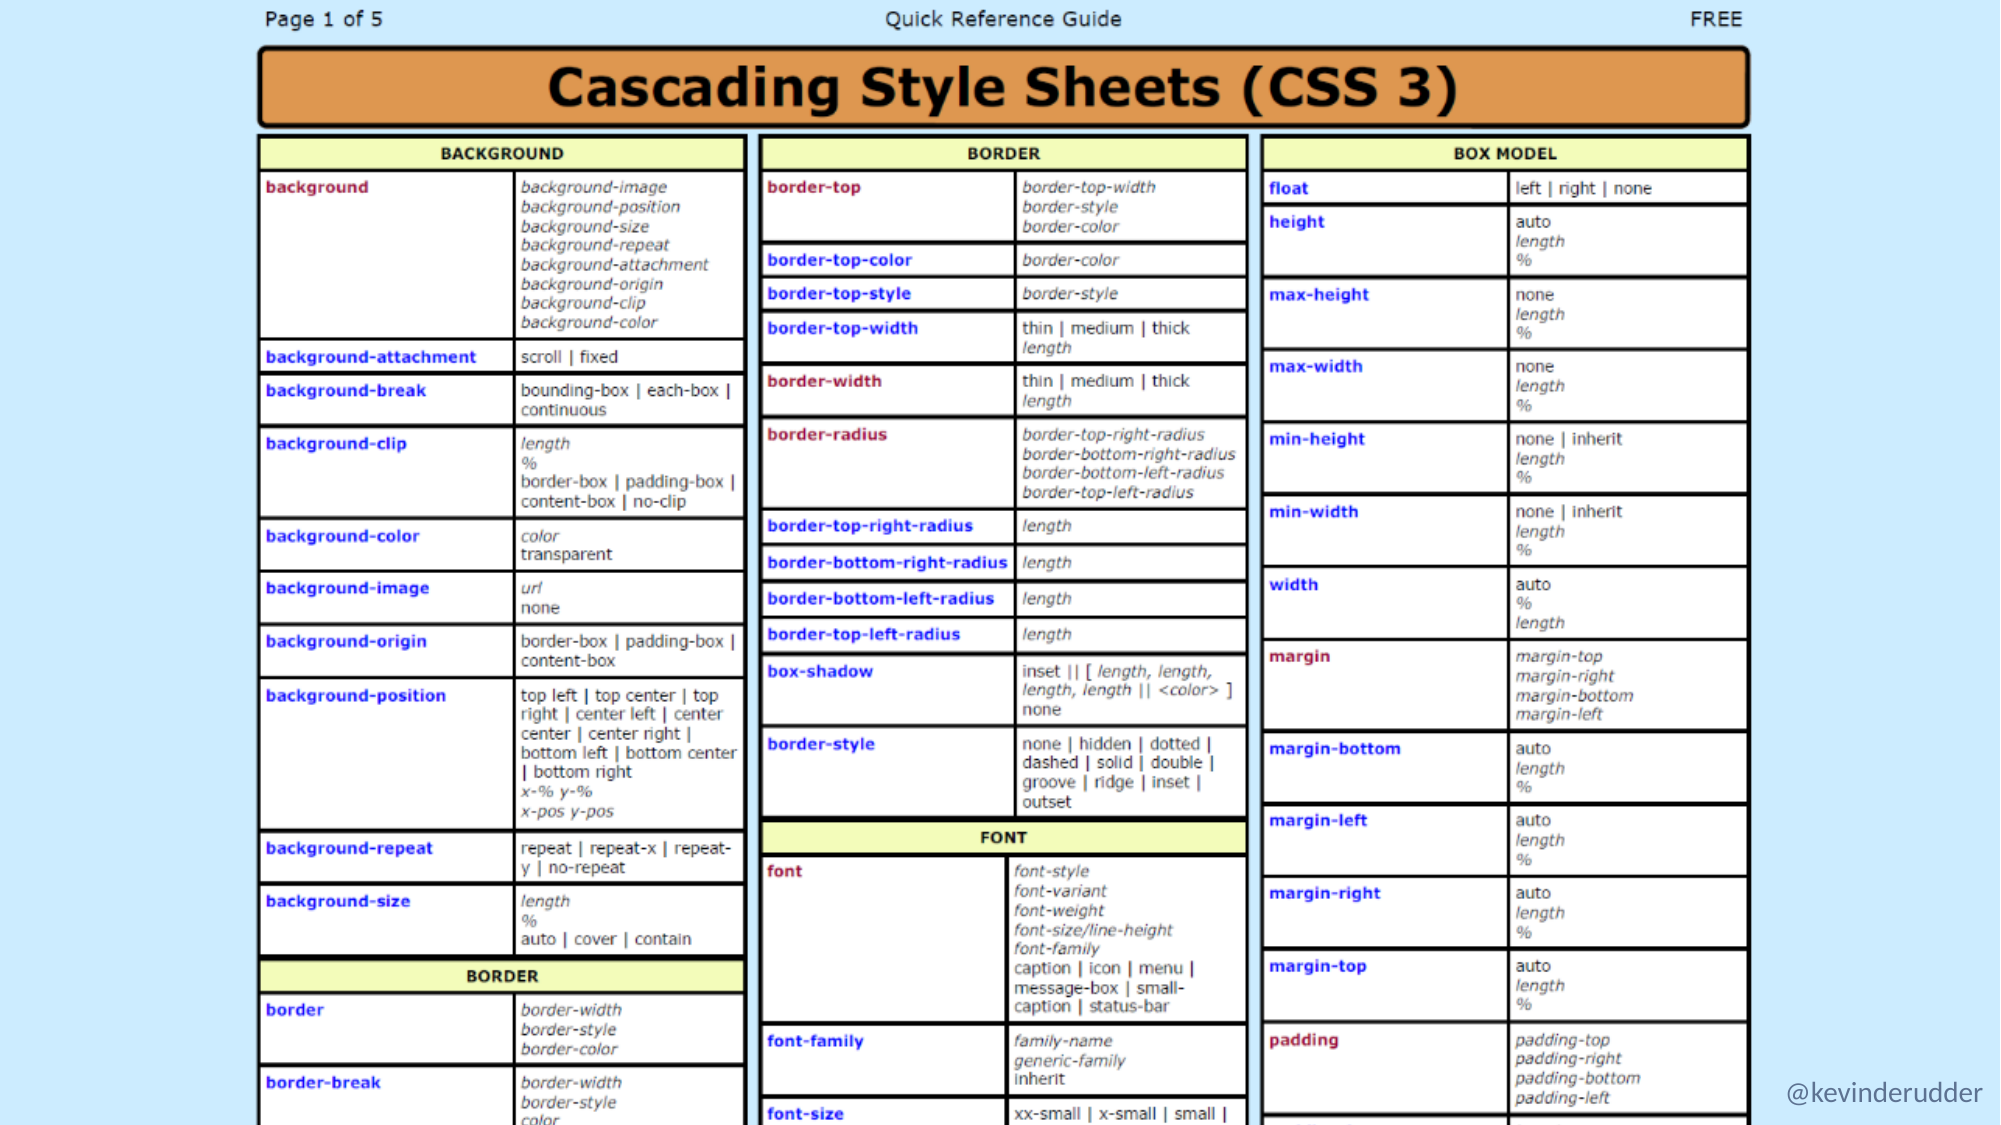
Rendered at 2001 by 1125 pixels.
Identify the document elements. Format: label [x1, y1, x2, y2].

picture [224, 0, 1776, 1125]
